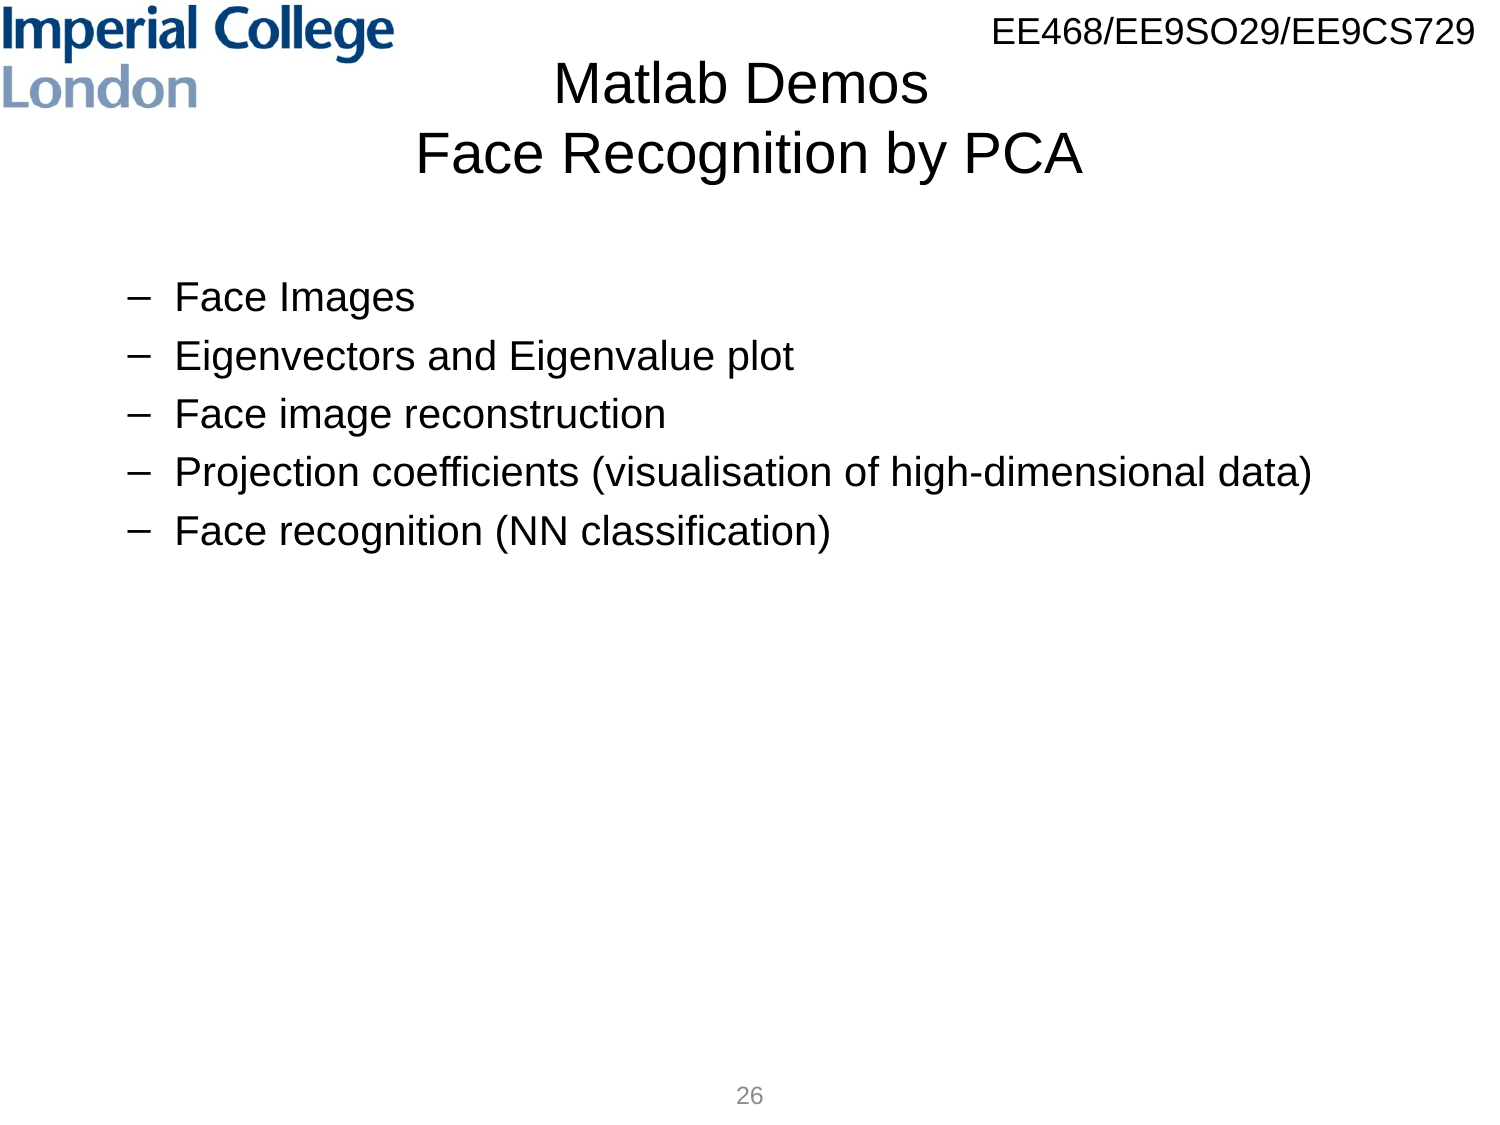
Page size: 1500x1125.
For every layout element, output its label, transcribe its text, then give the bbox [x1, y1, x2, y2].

picture [0, 0, 397, 113]
text_box [112, 457, 1463, 938]
slide_number 26 [575, 1065, 925, 1125]
title Matlab Demos Face Recognition by PCA [24, 42, 1475, 188]
list Face Images Eigenvectors and Eigenvalue plot Face image reconstruction Projection coefficients (visualisation of high-dimensional data) Face recognition (NN classification) [37, 262, 1463, 1066]
